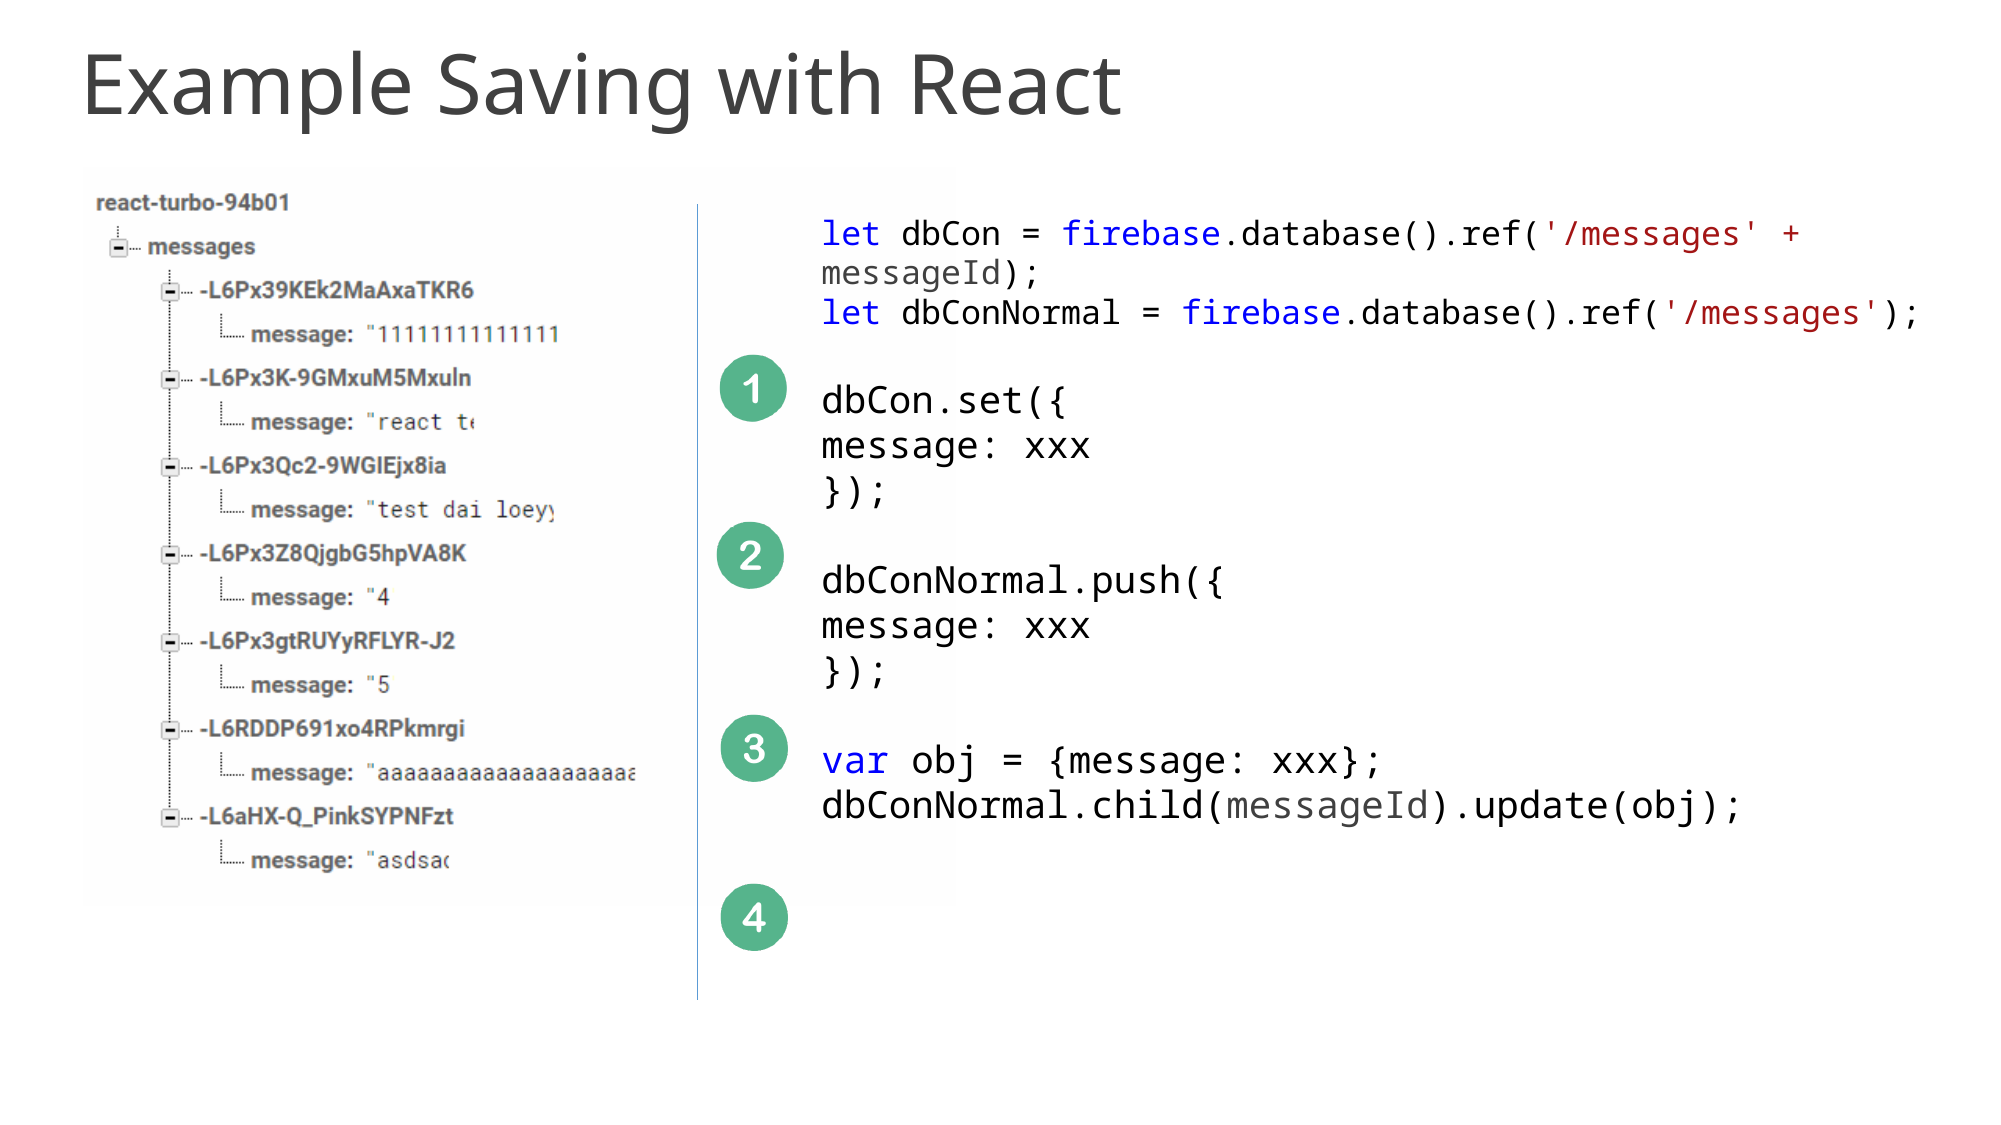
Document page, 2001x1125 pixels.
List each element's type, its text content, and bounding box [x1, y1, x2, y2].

text_box let dbCon = firebase.database().ref('/messages' + messageId); let dbConNormal = firebase.database().ref('/messages'); dbCon.set({ message: xxx }); dbConNormal.push({ message: xxx }); var obj = {message: xxx}; dbConNormal.child(messageId).update(obj); [956, 204, 1968, 834]
text_box Example Saving with React [65, 23, 1900, 139]
picture [83, 167, 956, 970]
